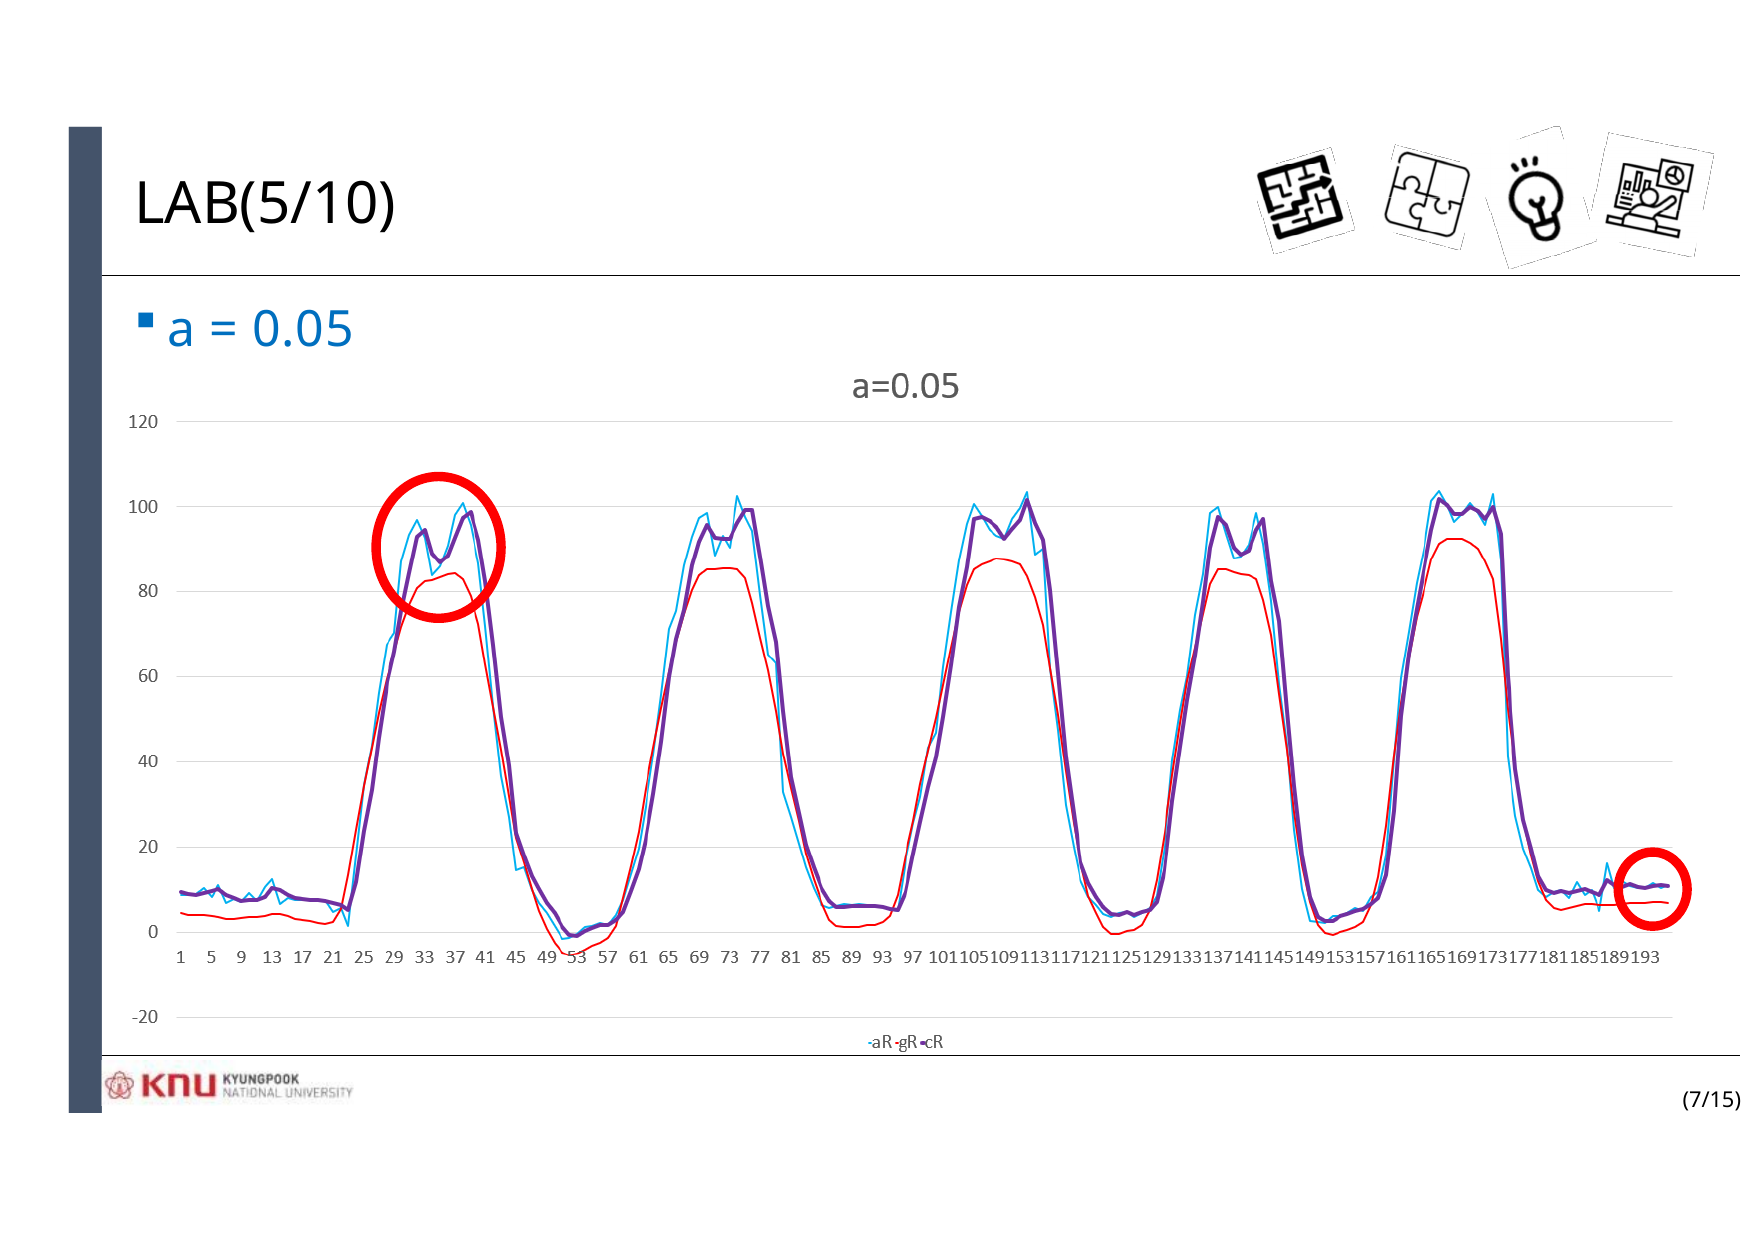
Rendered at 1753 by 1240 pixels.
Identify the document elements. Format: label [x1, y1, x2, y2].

picture [129, 361, 1684, 1053]
text_box [68, 126, 1741, 1114]
